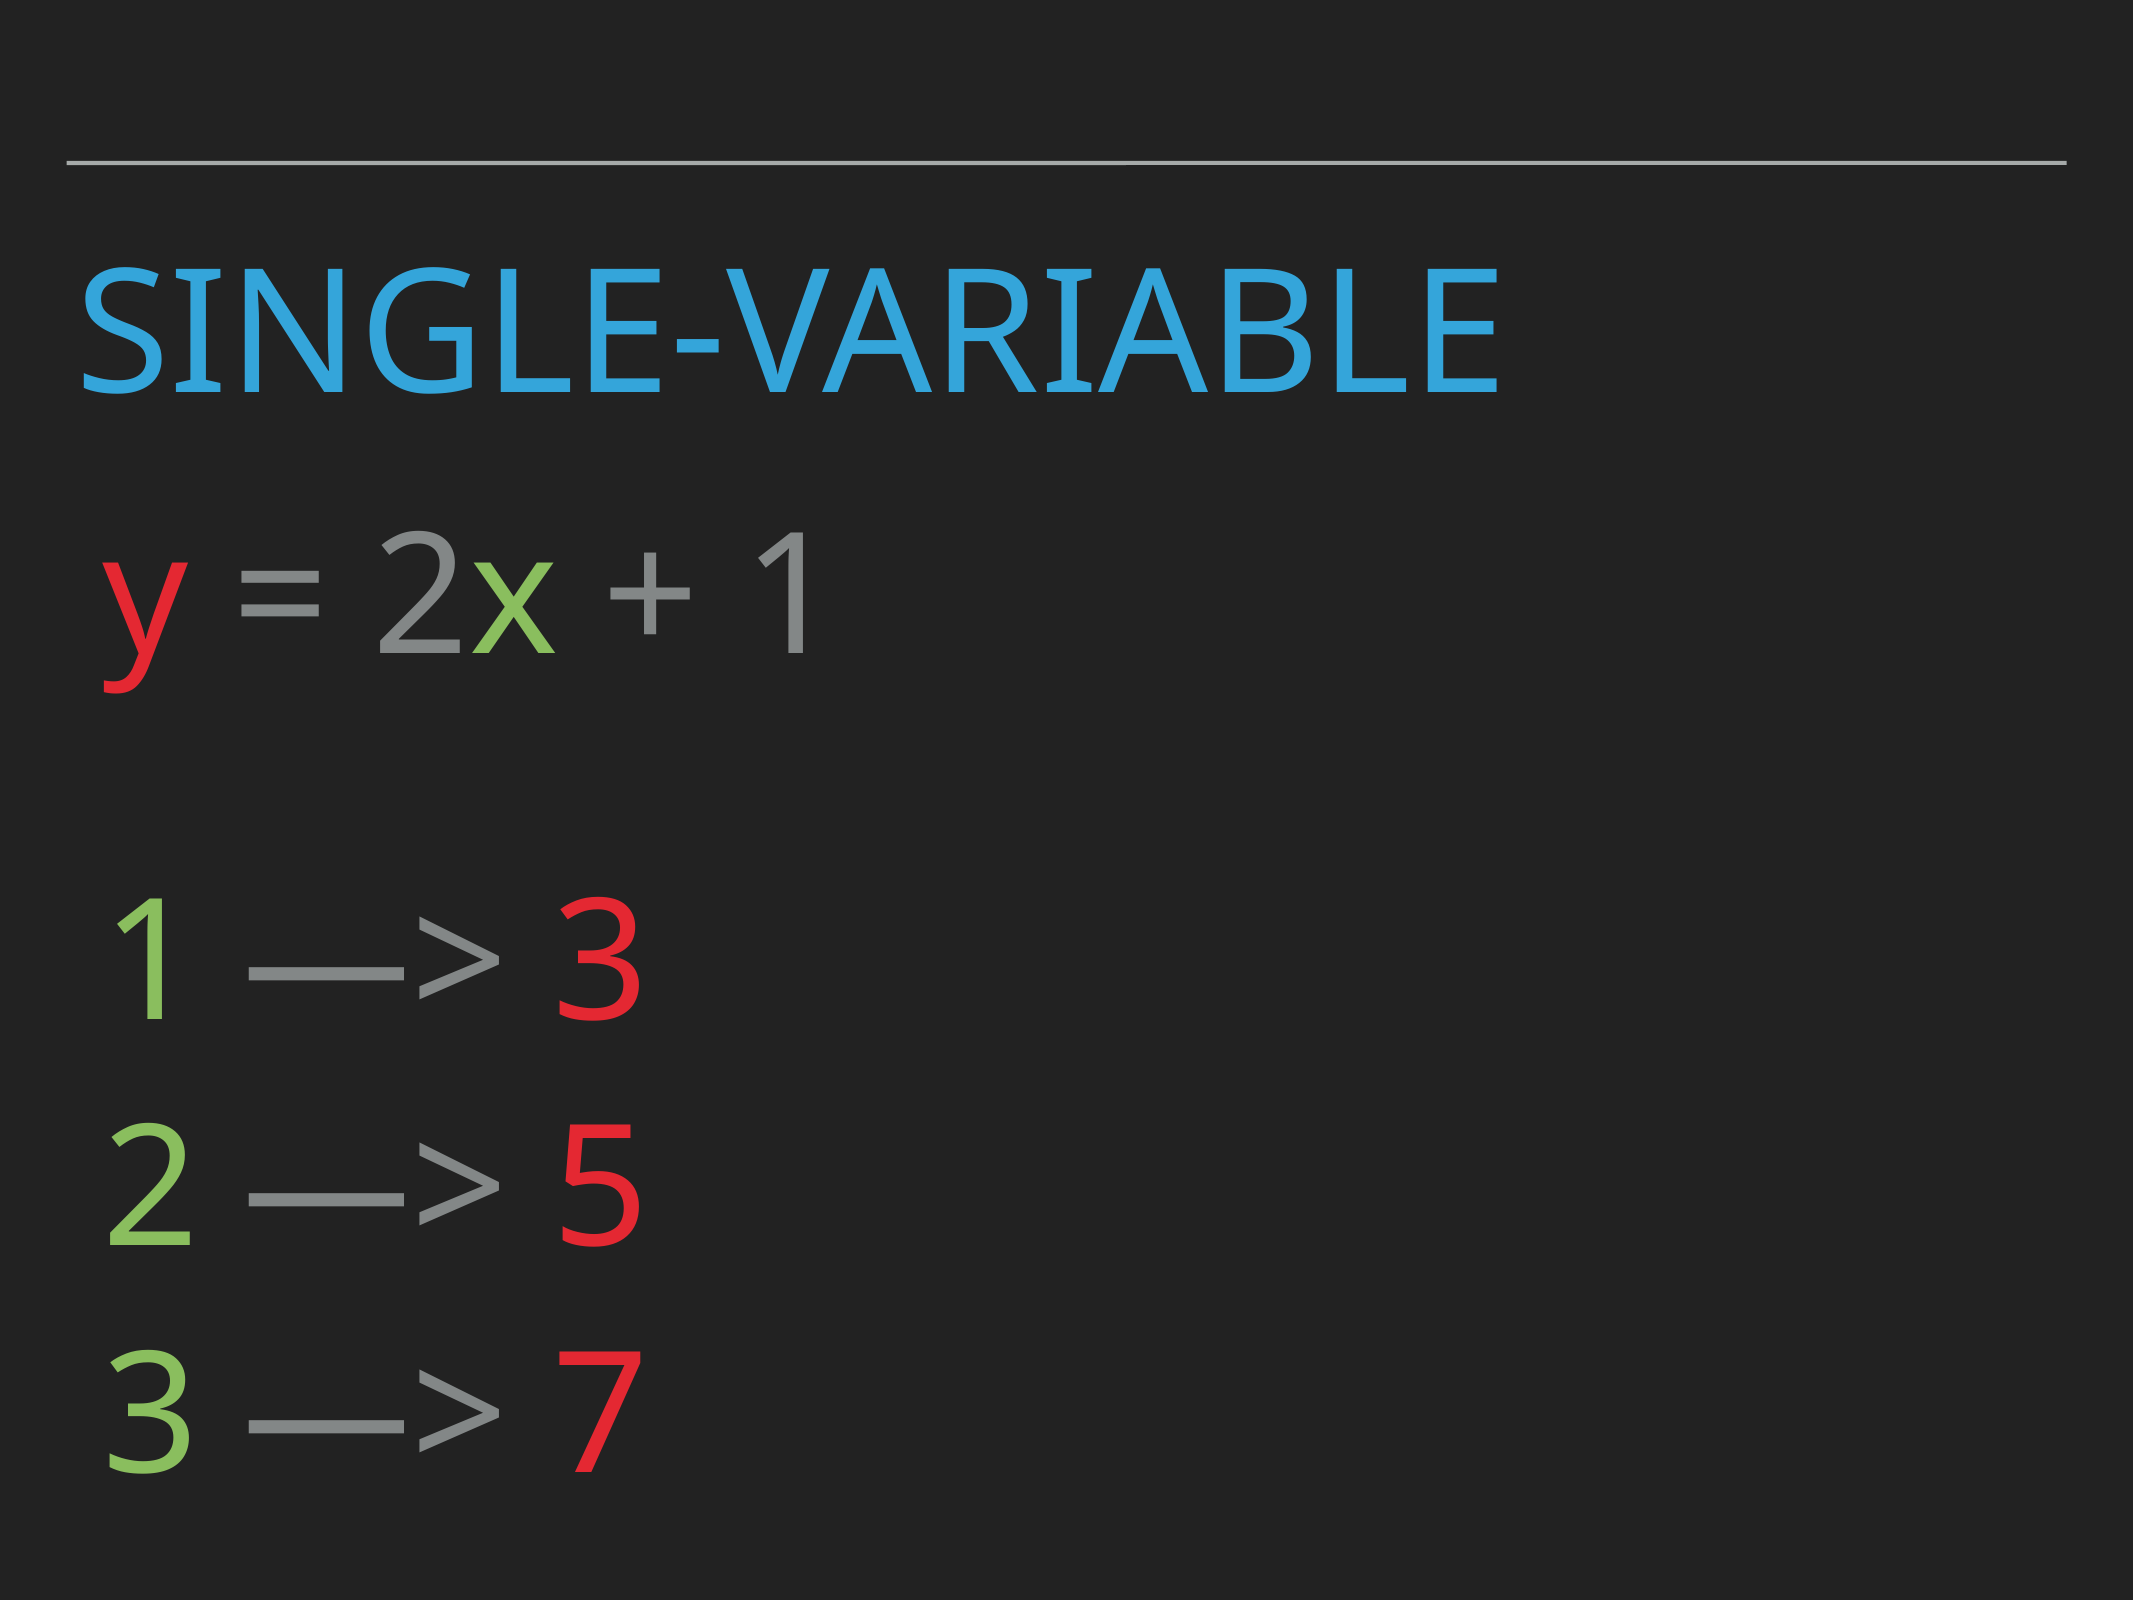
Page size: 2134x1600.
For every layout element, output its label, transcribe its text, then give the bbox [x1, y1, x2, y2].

title single-variable [66, 251, 2068, 445]
text_box 3 —> 7 [94, 1294, 2085, 1514]
text_box 2 —> 5 [94, 1068, 2085, 1288]
text_box y = 2x + 1 [94, 475, 2085, 696]
text_box 1 —> 3 [94, 842, 2085, 1062]
